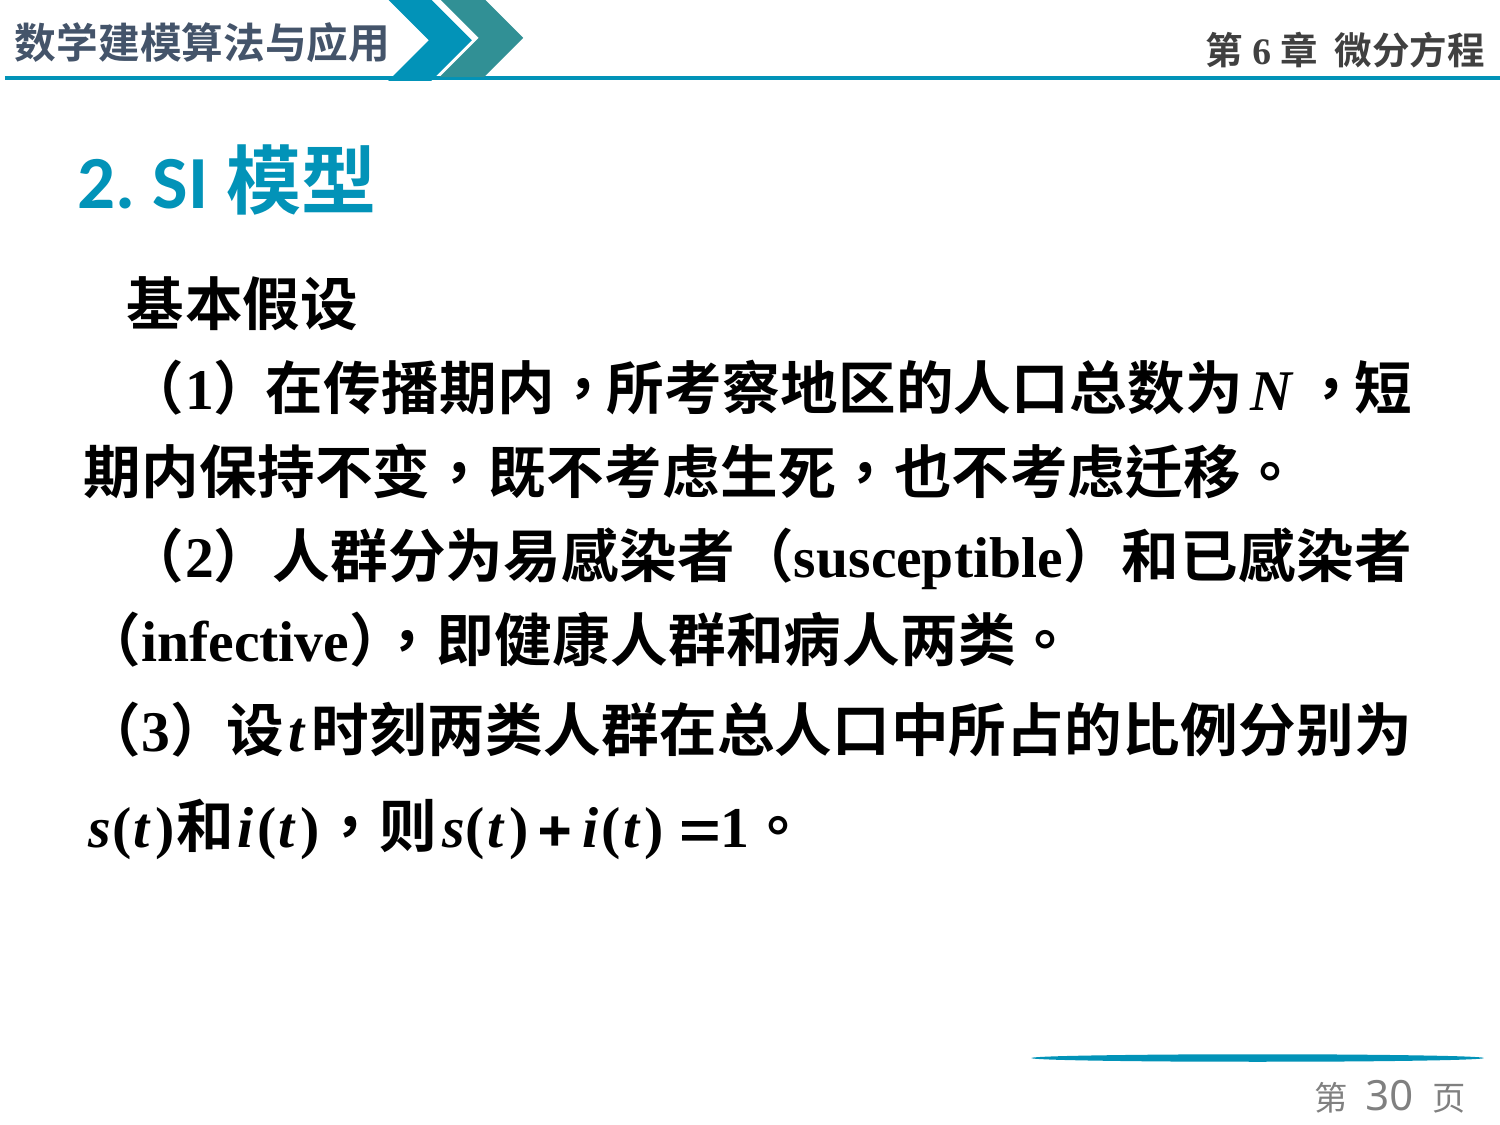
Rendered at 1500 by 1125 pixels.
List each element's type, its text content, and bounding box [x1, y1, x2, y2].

text_box 2. SI模型 [63, 126, 1100, 232]
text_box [83, 266, 1410, 879]
